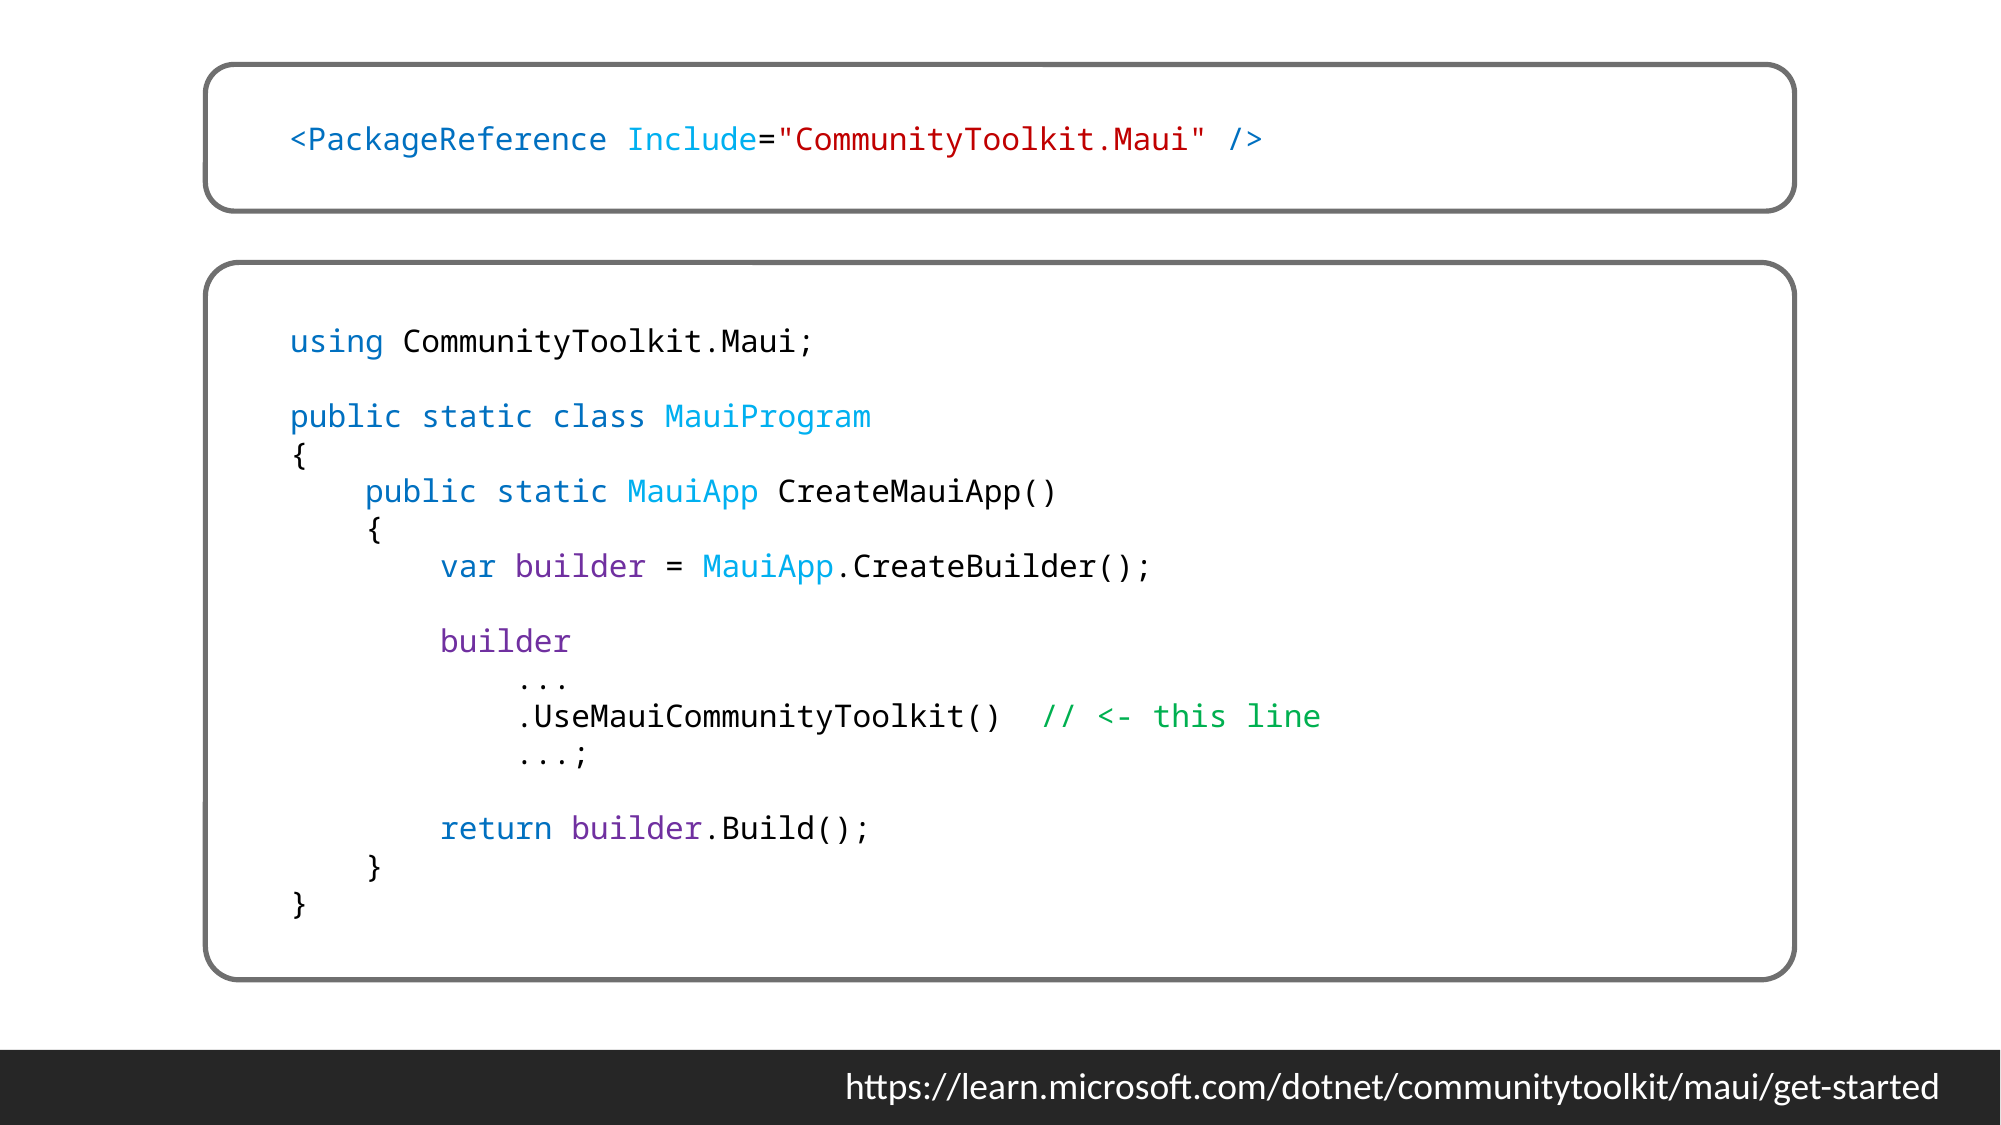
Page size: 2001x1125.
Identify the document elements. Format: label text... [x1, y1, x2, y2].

title Permanent Tunnels [0, 861, 1650, 1030]
text_box using CommunityToolkit.Maui; public static class MauiProgram { public static MauiApp CreateMauiApp() { var builder = MauiApp.CreateBuilder(); builder ... .UseMauiCommunityToolkit() // <- this line ...; return builder.Build(); } } [204, 261, 1796, 982]
text_box <PackageReference Include="CommunityToolkit.Maui" /> [204, 63, 1796, 213]
text_box https://learn.microsoft.com/dotnet/communitytoolkit/maui/get-started [0, 1030, 2000, 1125]
